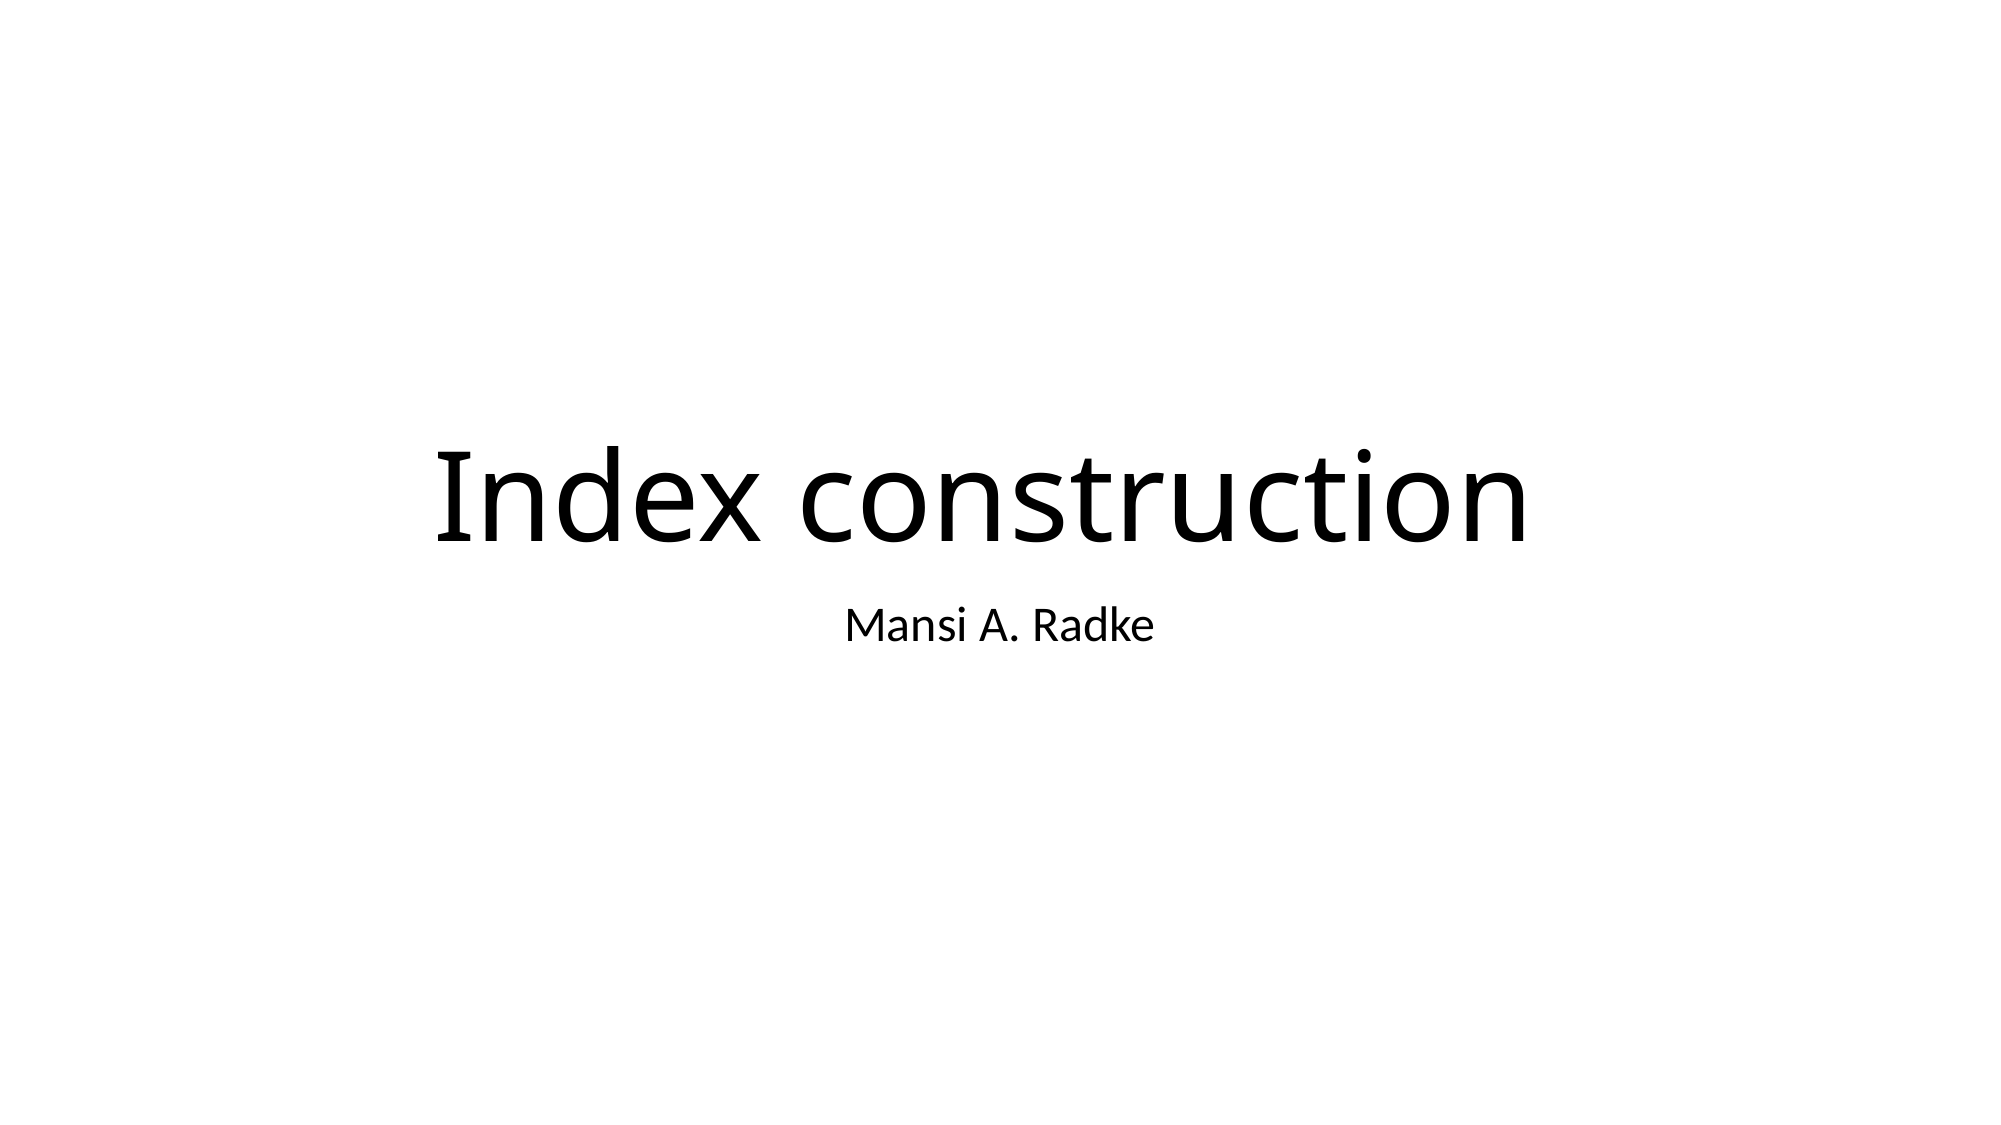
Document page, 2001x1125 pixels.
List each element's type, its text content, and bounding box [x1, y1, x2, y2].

text_box Mansi A. Radke [249, 590, 1750, 863]
text_box Index construction [249, 184, 1750, 576]
